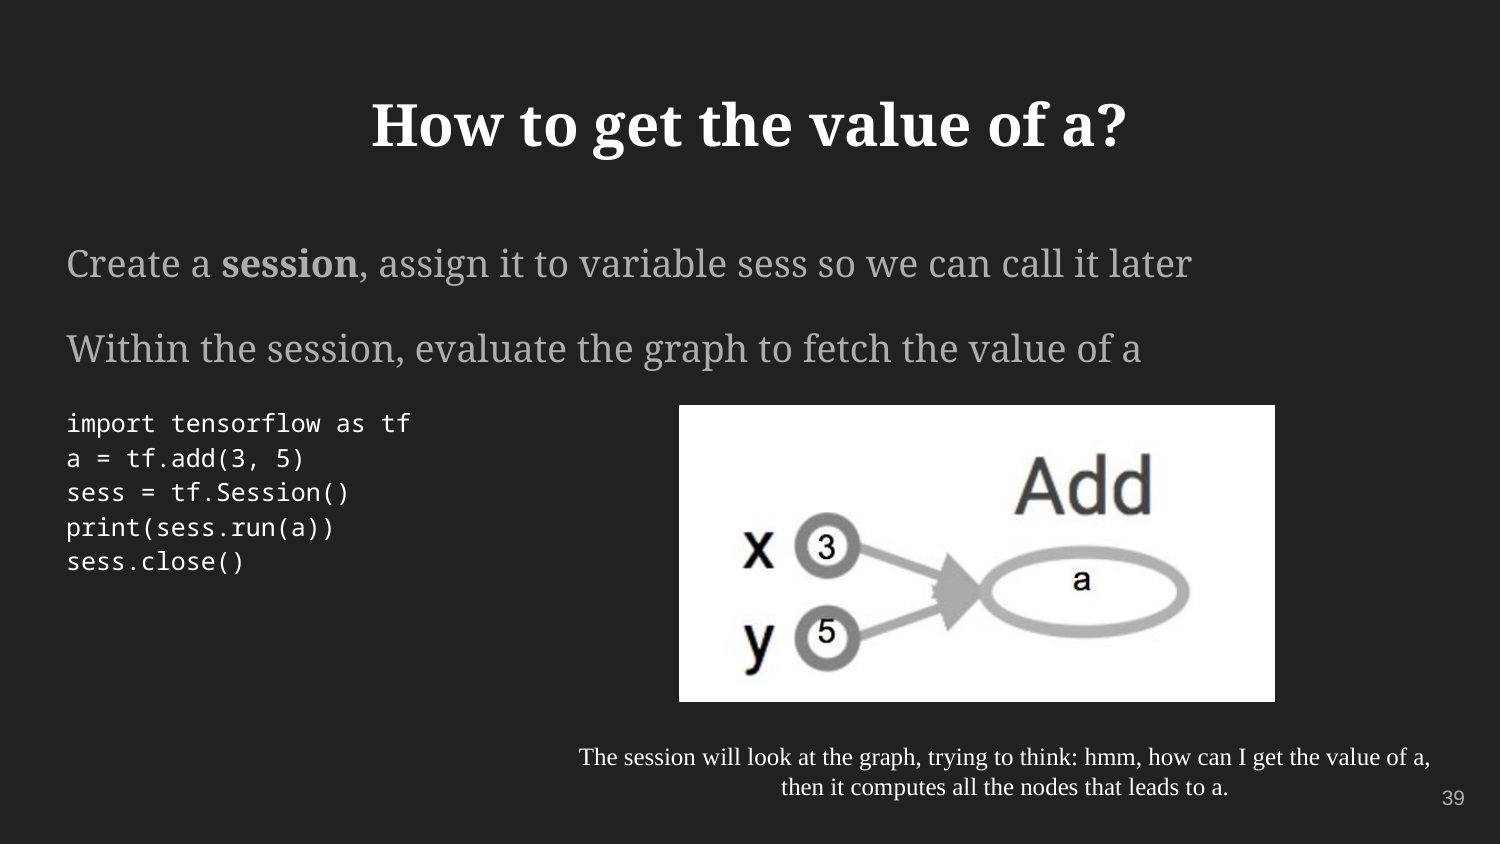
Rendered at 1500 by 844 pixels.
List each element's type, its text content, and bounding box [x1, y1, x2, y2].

list Create a session, assign it to variable sess so we can call it later Within the session, evaluate the graph to fetch the value of a import tensorflow as tf a = tf.add(3, 5) sess = tf.Session() print(sess.run(a)) sess.close() [51, 218, 1449, 794]
text_box The session will look at the graph, trying to think: hmm, how can I get the value of a, then it computes all the nodes that leads to a. [561, 725, 1449, 820]
title How to get the value of a? [51, 72, 1449, 167]
picture [679, 405, 1276, 702]
slide_number ‹#› [1389, 764, 1480, 830]
